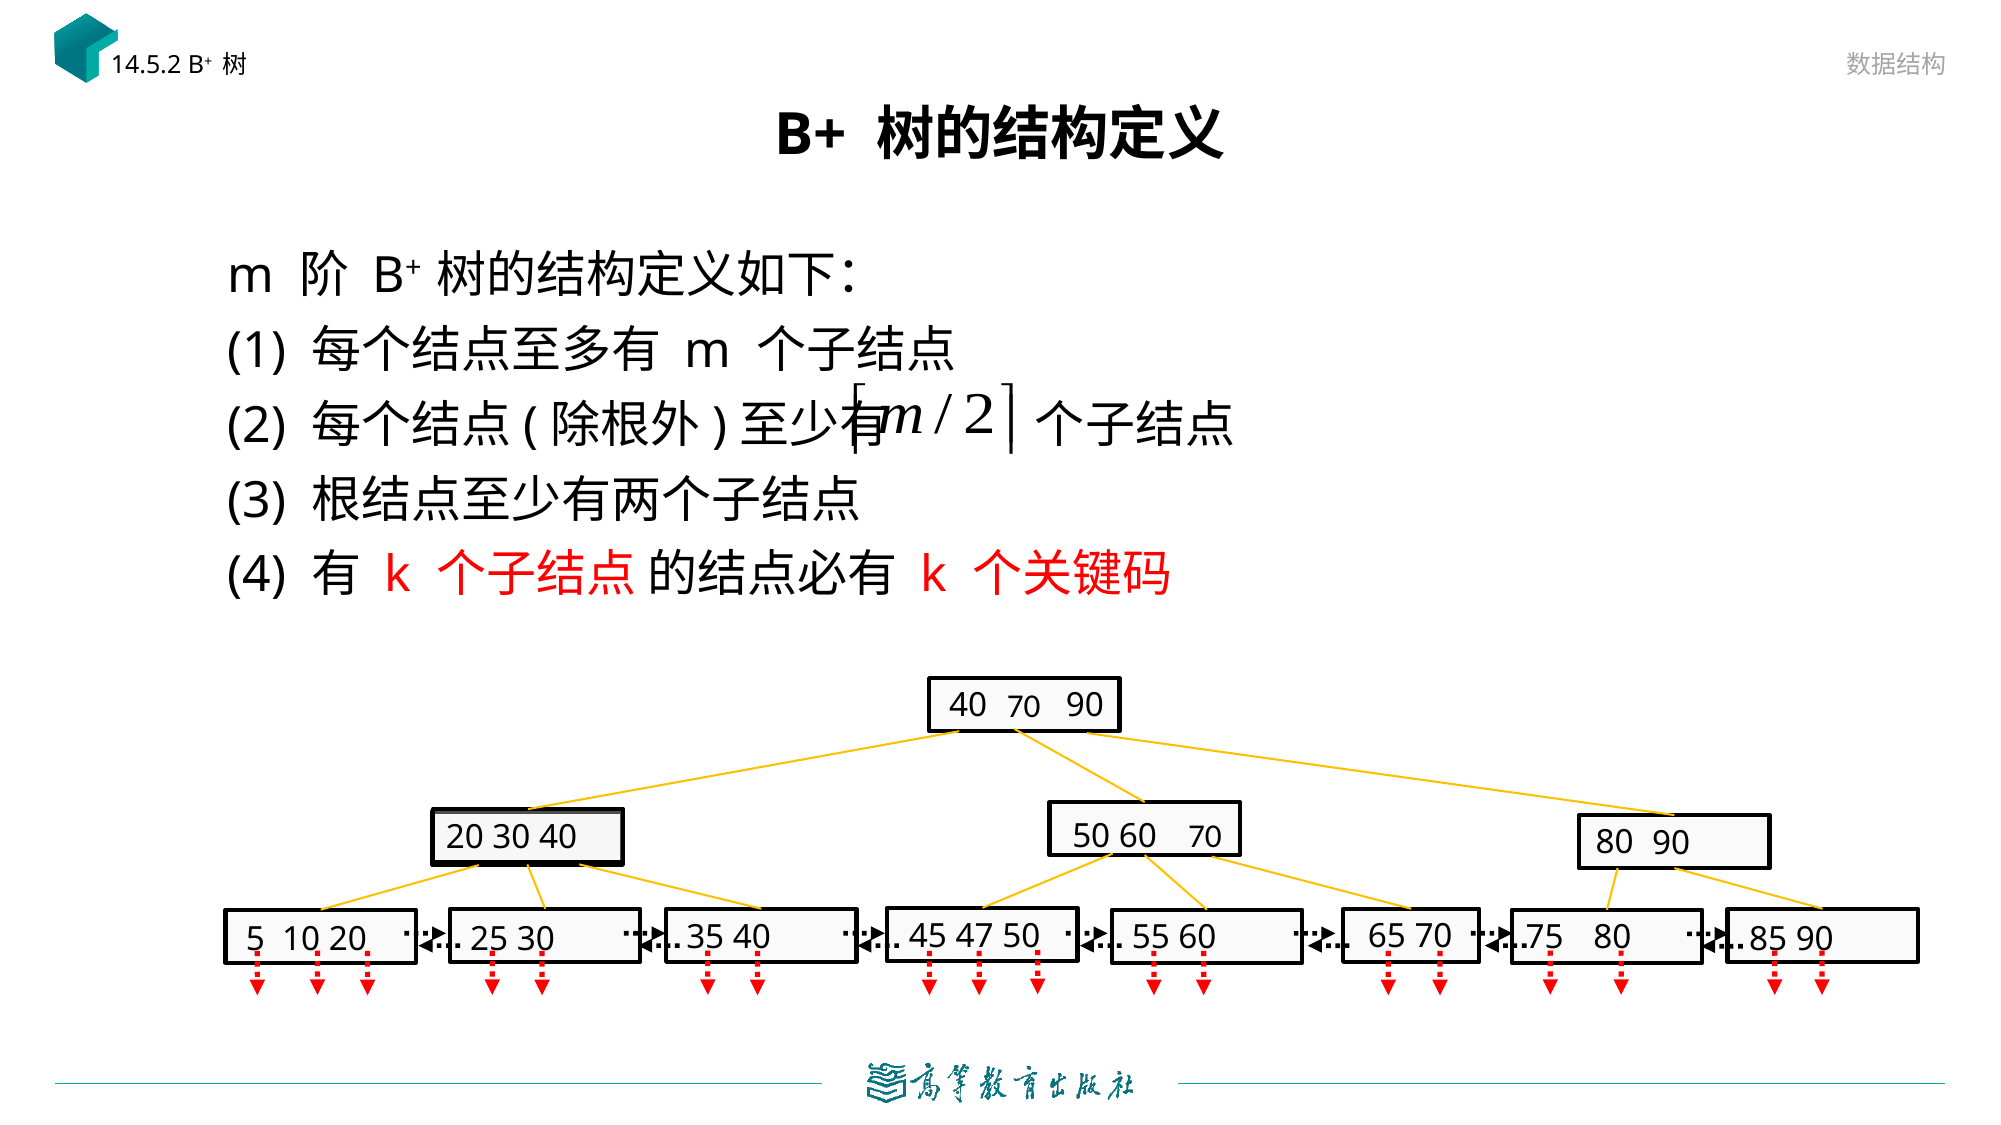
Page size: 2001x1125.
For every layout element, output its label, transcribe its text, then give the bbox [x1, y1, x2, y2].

text_box m 阶 B+ 树的结构定义如下： (1) 每个结点至多有 m 个子结点 (2) 每个结点(除根外)至少有 个子结点 (3) 根结点至少有两个子结点 (4) 有 k 个子结点 的结点必有 k 个关键码 [212, 242, 1775, 714]
picture [838, 369, 1035, 469]
subtitle 14.5.2 B+ 树 [95, 44, 894, 99]
title B+ 树的结构定义 [137, 92, 1863, 178]
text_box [225, 676, 1920, 996]
list 数据结构 [1115, 32, 1962, 86]
picture [867, 1063, 1133, 1103]
